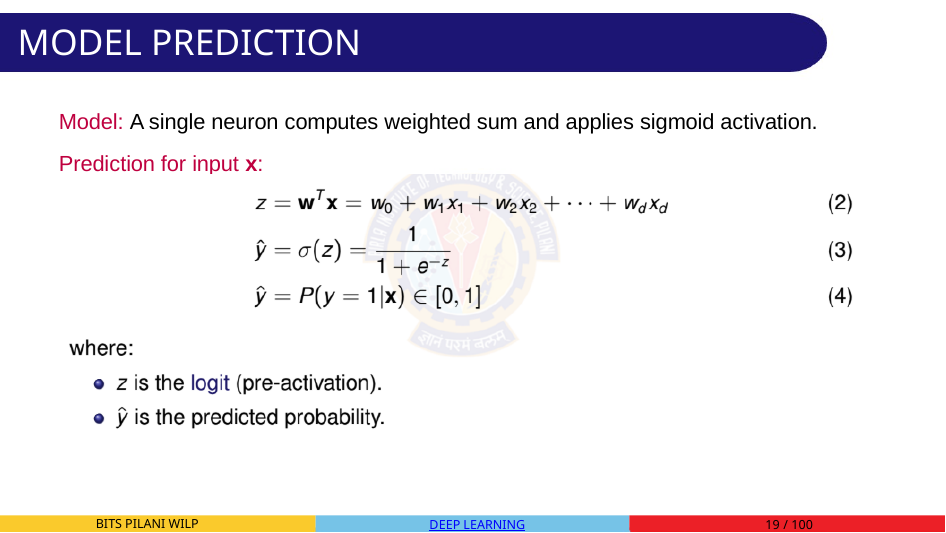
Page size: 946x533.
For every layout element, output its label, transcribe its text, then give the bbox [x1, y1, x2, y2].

picture [0, 13, 945, 515]
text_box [0, 515, 946, 531]
title Model Prediction [15, 17, 919, 110]
text_box Model: A single neuron computes weighted sum and applies sigmoid activation. Prediction for input x: [56, 90, 851, 172]
